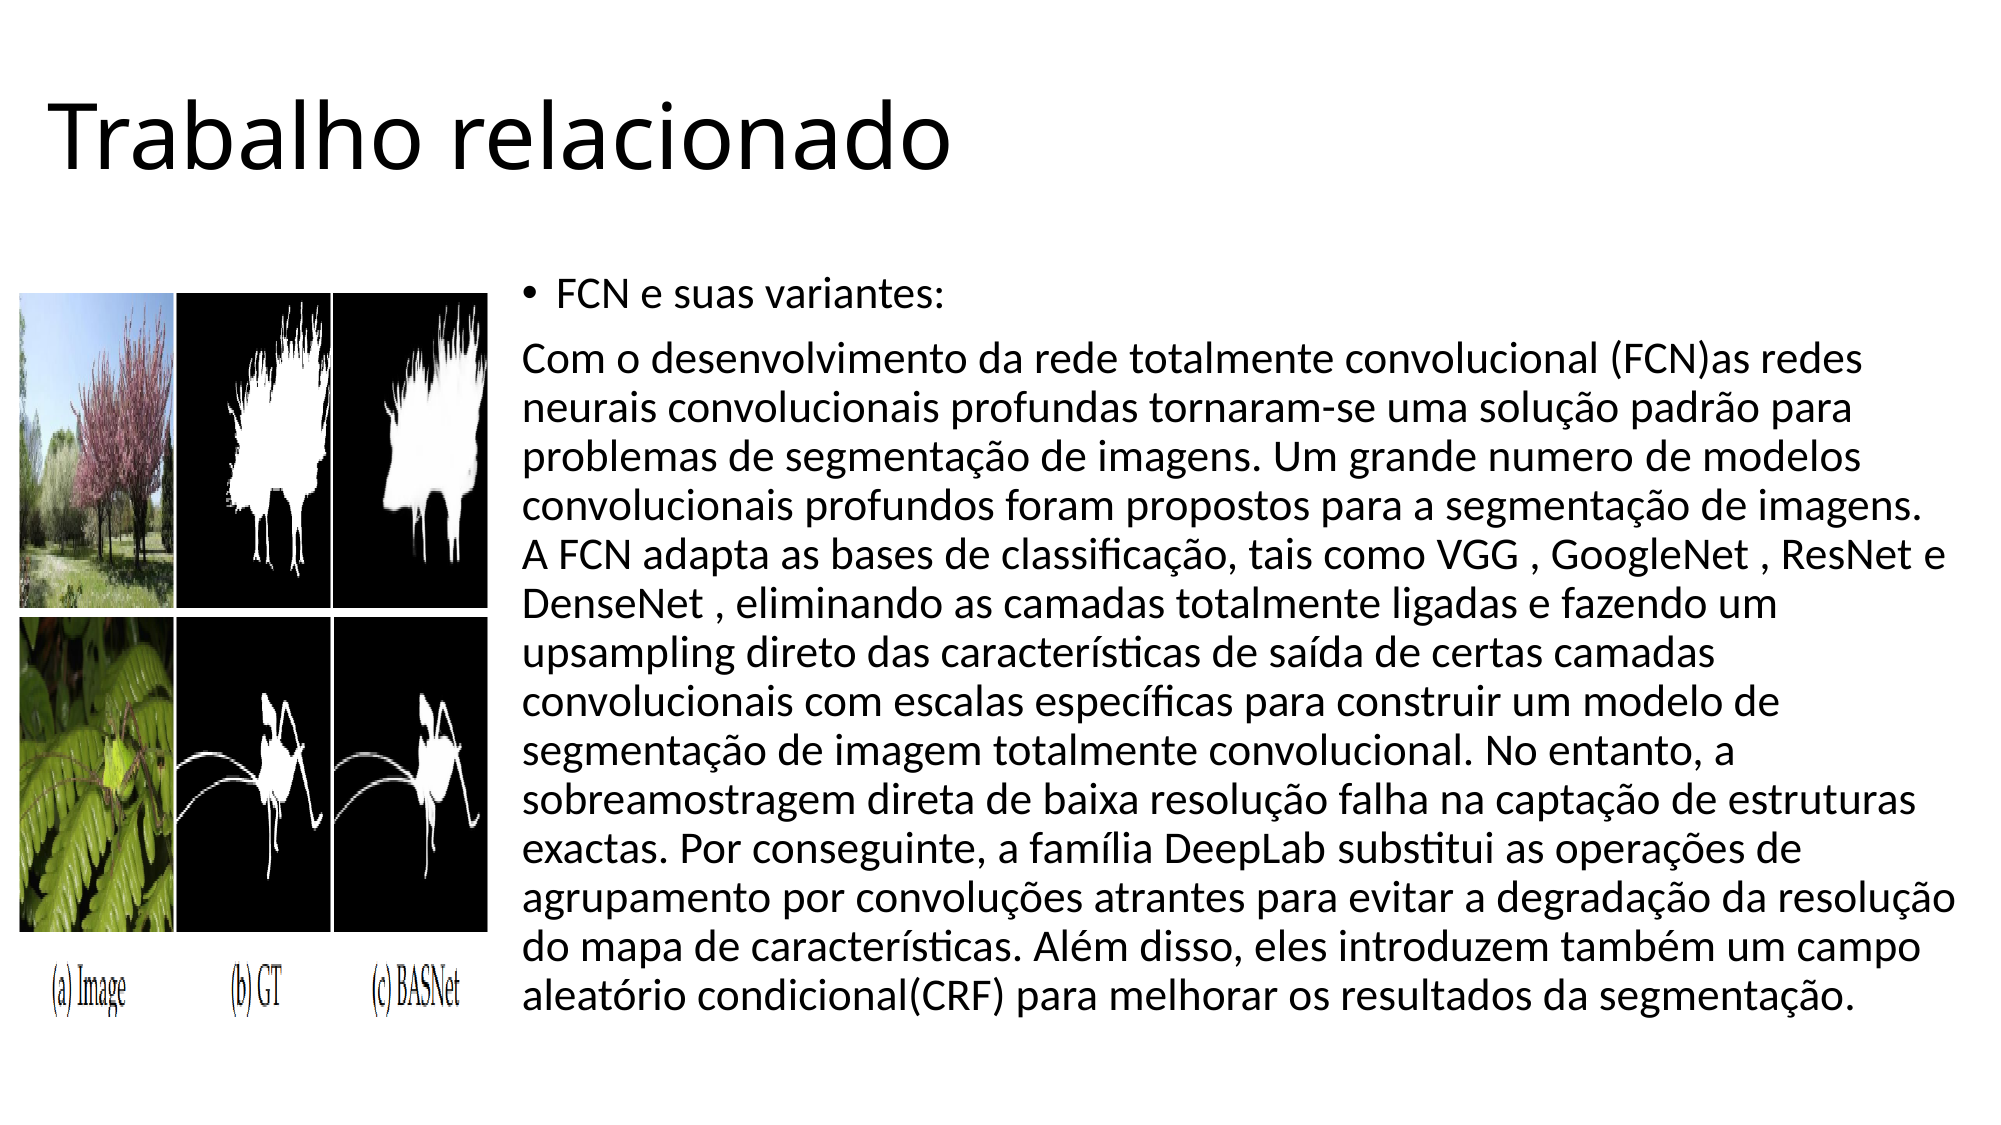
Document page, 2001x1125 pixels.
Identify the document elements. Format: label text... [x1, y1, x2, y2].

title Trabalho relacionado [32, 30, 1173, 250]
list FCN e suas variantes: Com o desenvolvimento da rede totalmente convolucional (FCN)as redes neurais convolucionais profundas tornaram-se uma solução padrão para problemas de segmentação de imagens. Um grande numero de modelos convolucionais profundos foram propostos para a segmentação de imagens. A FCN adapta as bases de classificação, tais como VGG , GoogleNet , ResNet e DenseNet , eliminando as camadas totalmente ligadas e fazendo um upsampling direto das características de saída de certas camadas convolucionais com escalas específicas para construir um modelo de segmentação de imagem totalmente convolucional. No entanto, a sobreamostragem direta de baixa resolução falha na captação de estruturas exactas. Por conseguinte, a família DeepLab substitui as operações de agrupamento por convoluções atrantes para evitar a degradação da resolução do mapa de características. Além disso, eles introduzem também um campo aleatório condicional(CRF) para melhorar os resultados da segmentação. [506, 262, 1973, 1075]
picture [17, 280, 492, 1017]
